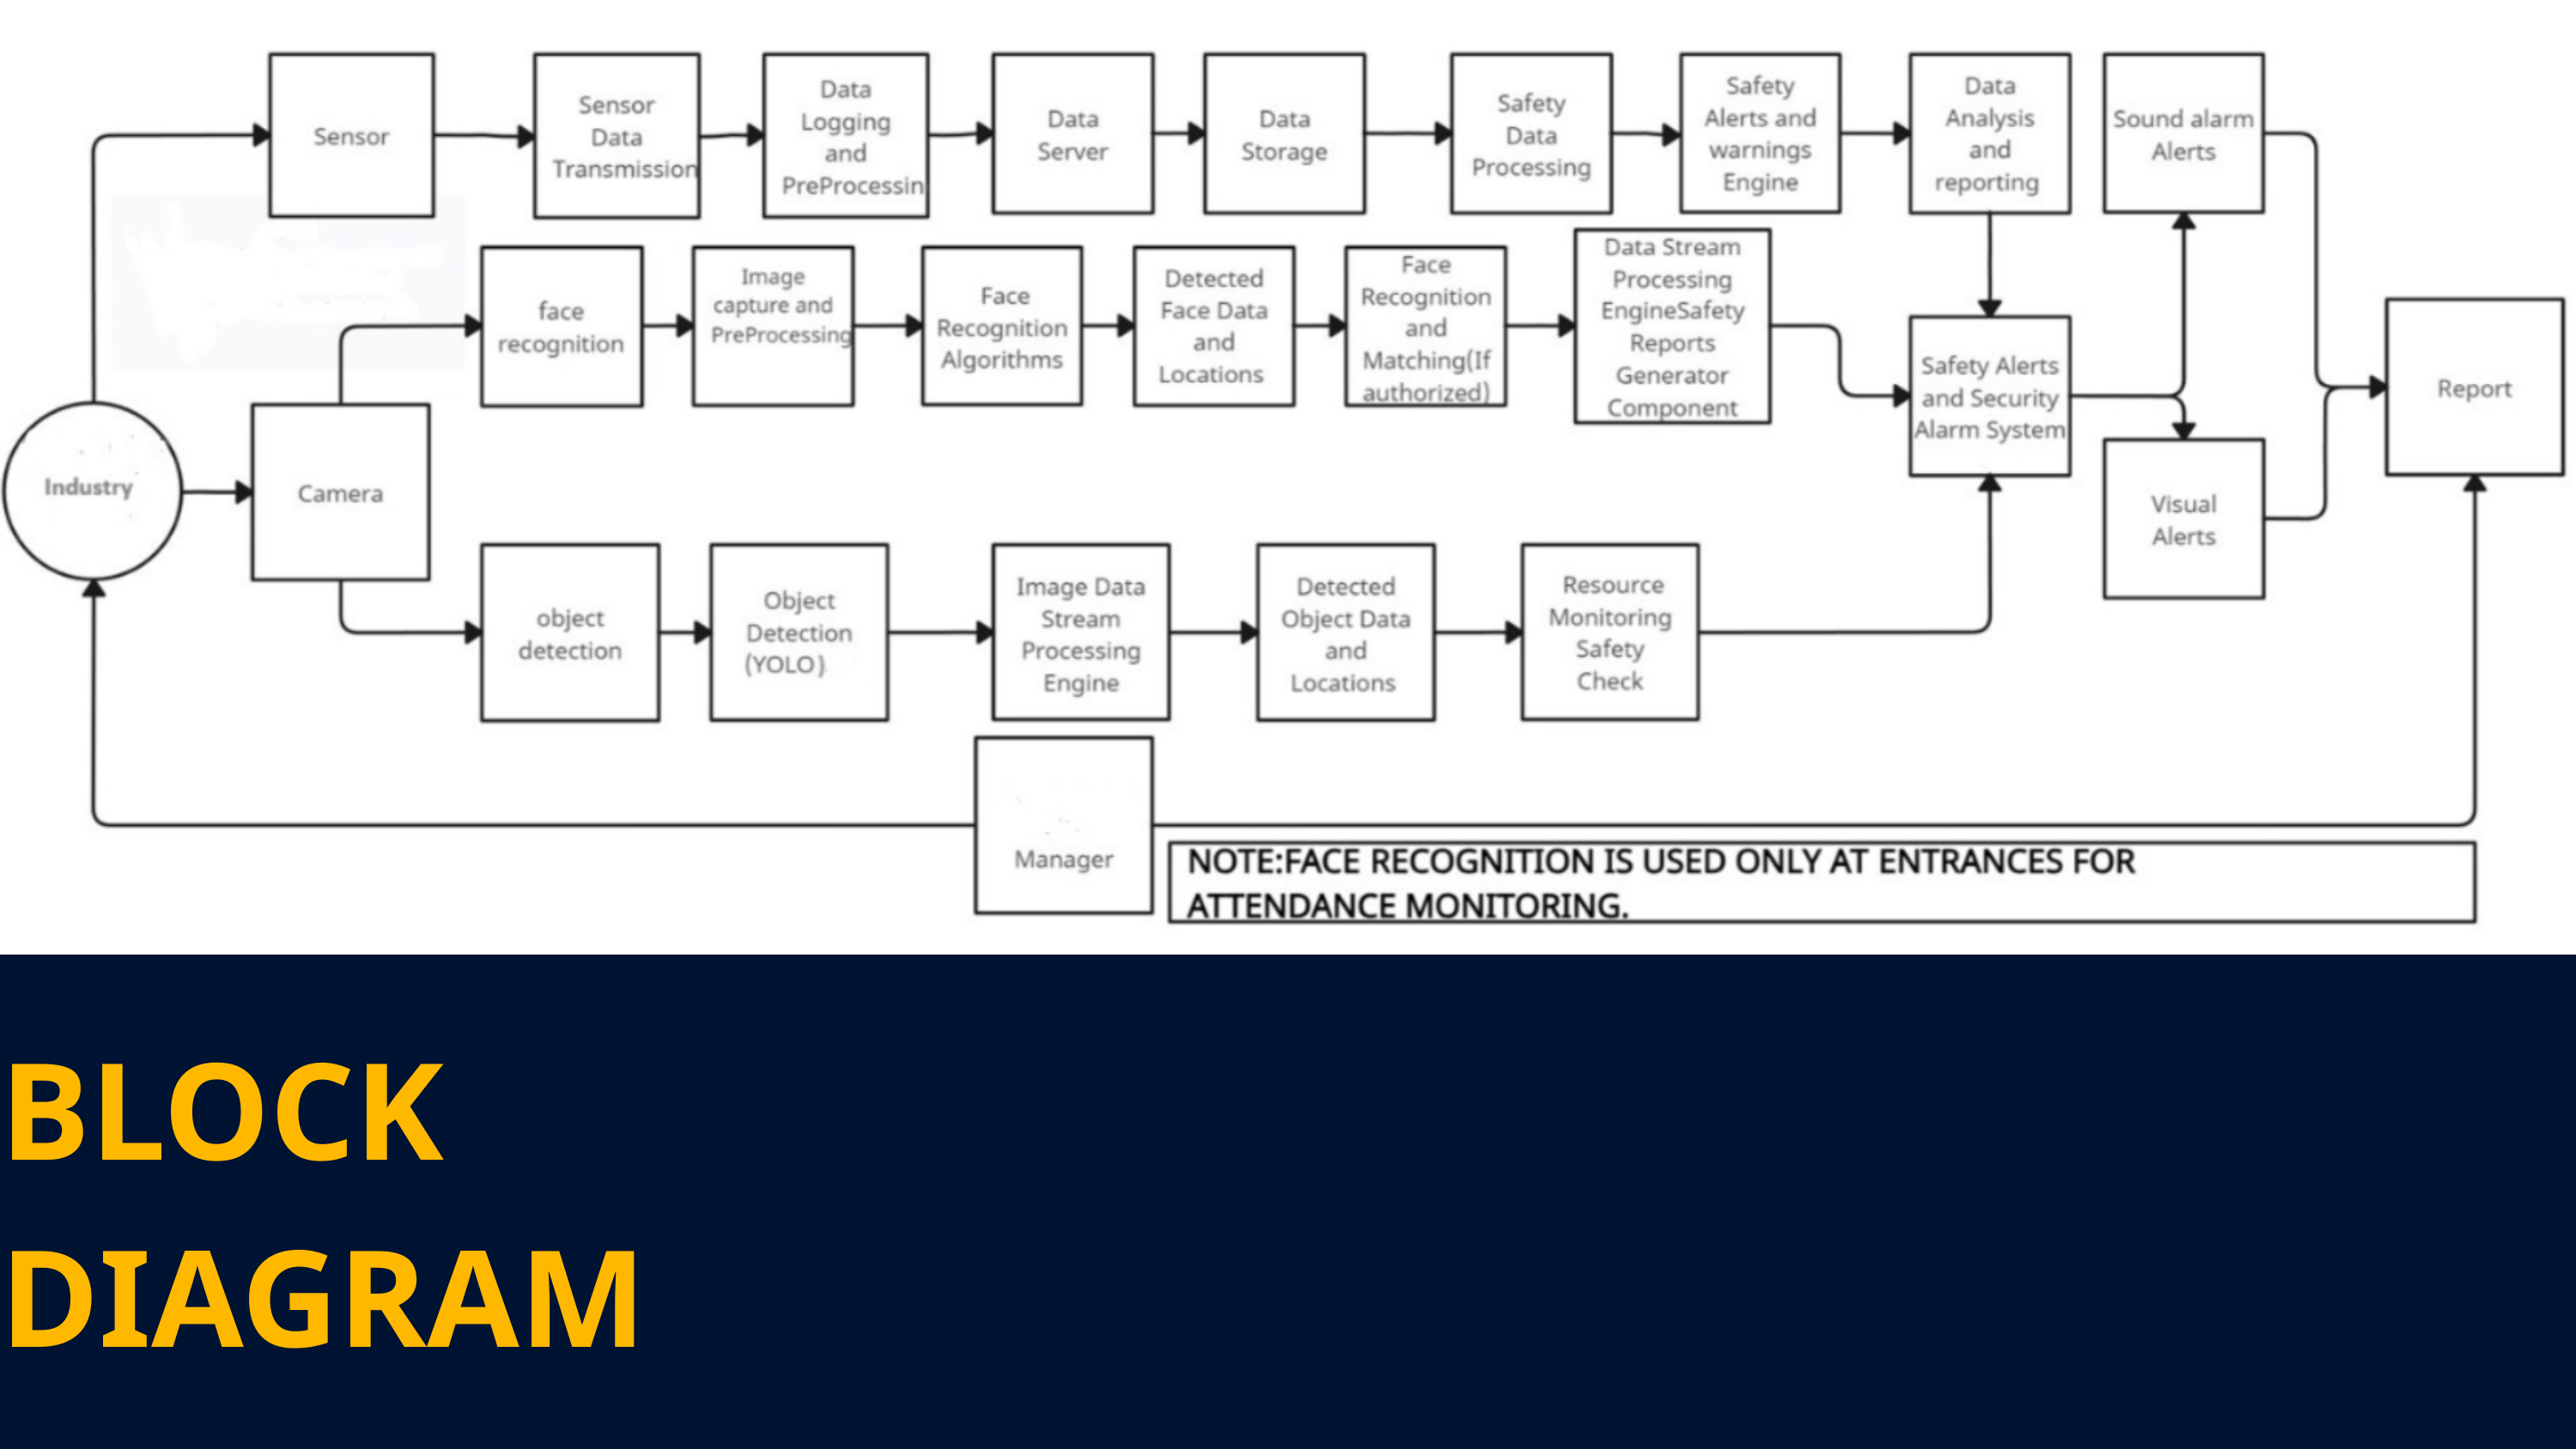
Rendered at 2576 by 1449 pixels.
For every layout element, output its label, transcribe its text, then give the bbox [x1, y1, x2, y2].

text_box BLOCK DIAGRAM [0, 998, 1229, 1375]
text_box [0, 0, 2576, 955]
